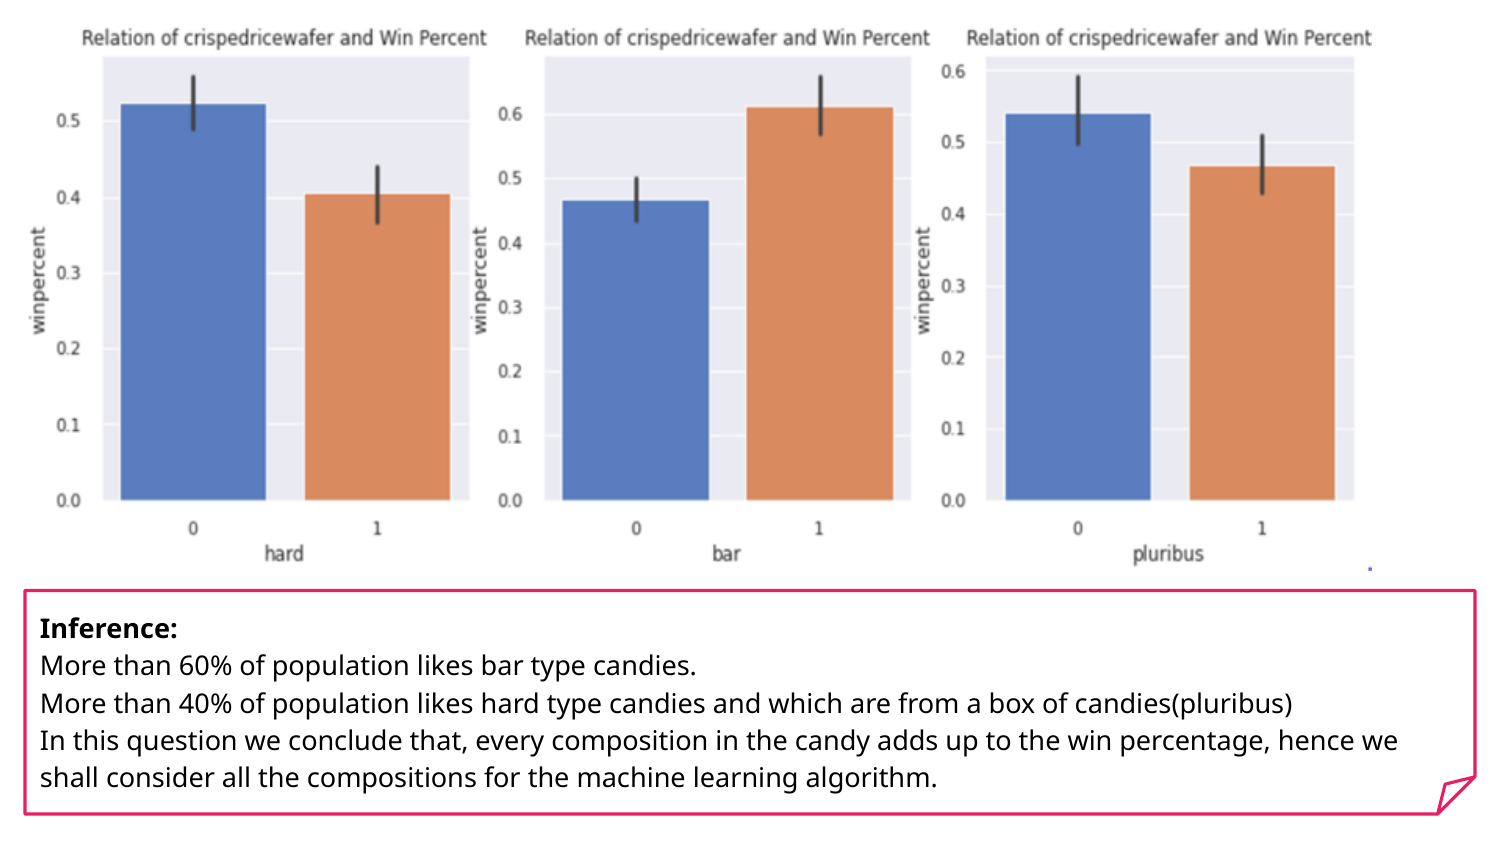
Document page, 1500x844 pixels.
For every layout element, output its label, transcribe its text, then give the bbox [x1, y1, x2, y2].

picture [24, 24, 1373, 571]
text_box Inference: More than 60% of population likes bar type candies. More than 40% of population likes hard type candies and which are from a box of candies(pluribus) In this question we conclude that, every composition in the candy adds up to the win percentage, hence we shall consider all the compositions for the machine learning algorithm. [24, 590, 1475, 815]
